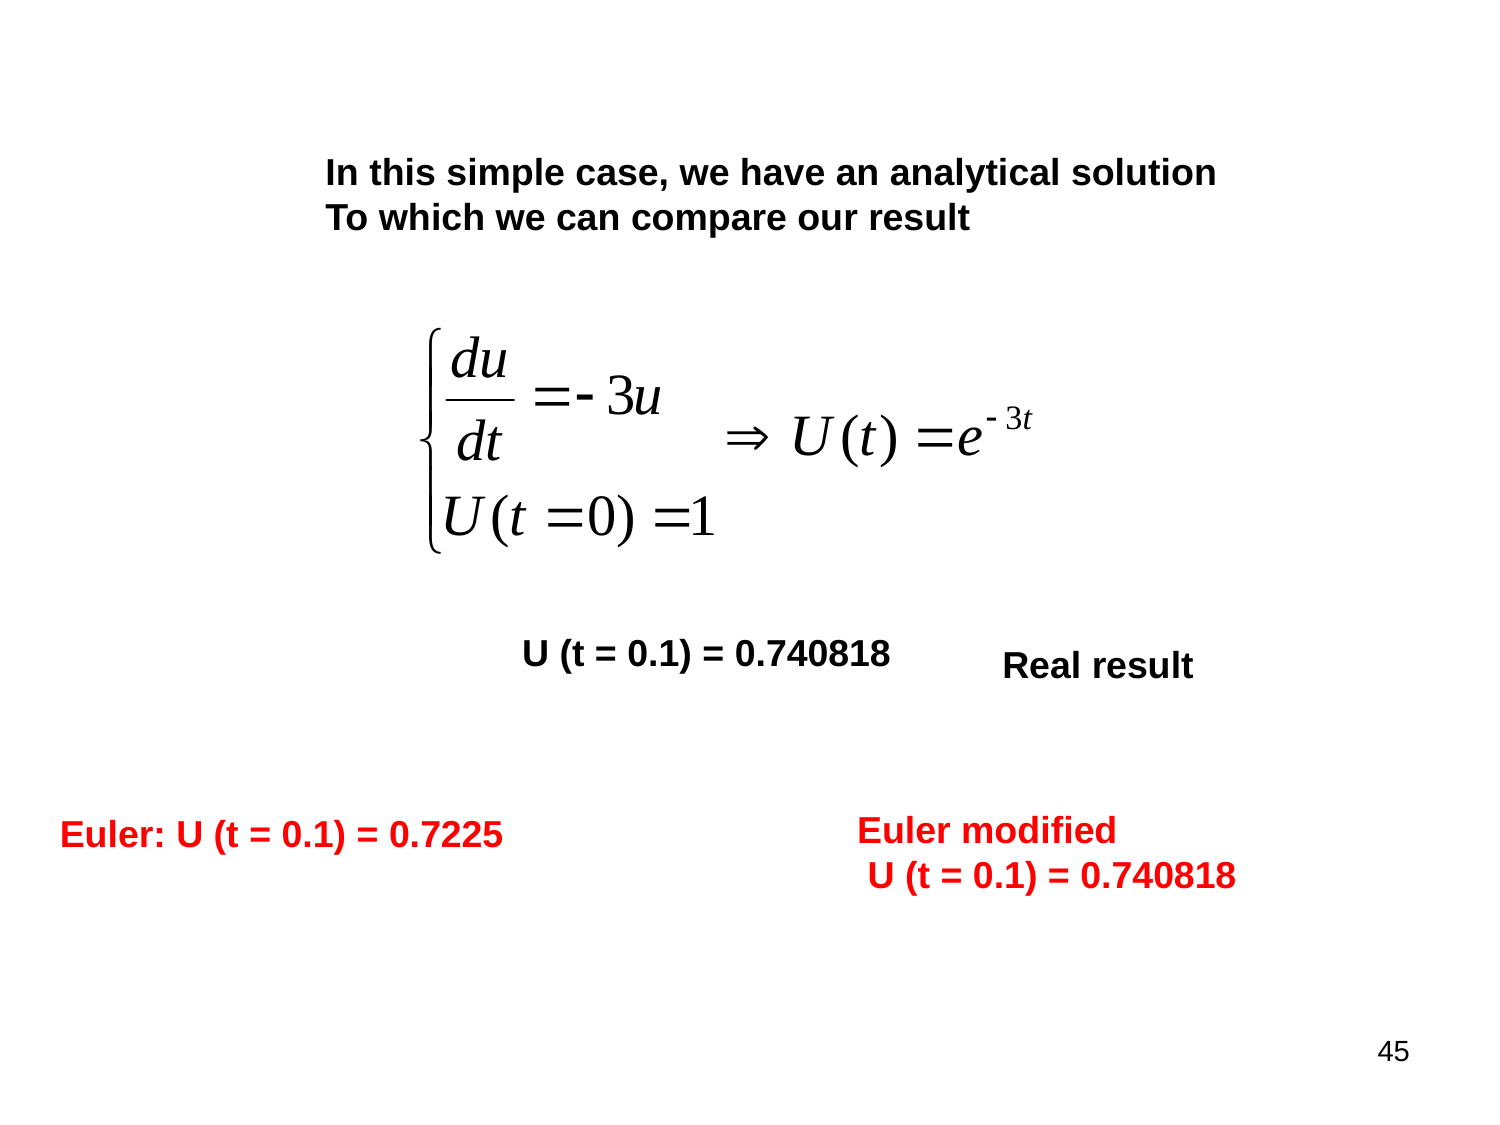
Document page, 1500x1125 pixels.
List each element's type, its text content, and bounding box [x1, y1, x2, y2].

text_box Real result [987, 633, 1209, 694]
text_box Euler: U (t = 0.1) = 0.7225 [44, 802, 519, 863]
slide_number 45 [1074, 1024, 1425, 1103]
text_box In this simple case, we have an analytical solution To which we can compare our result [310, 140, 1233, 246]
text_box Euler modified U (t = 0.1) = 0.740818 [842, 798, 1252, 904]
text_box U (t = 0.1) = 0.740818 [507, 621, 906, 682]
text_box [407, 314, 1046, 568]
